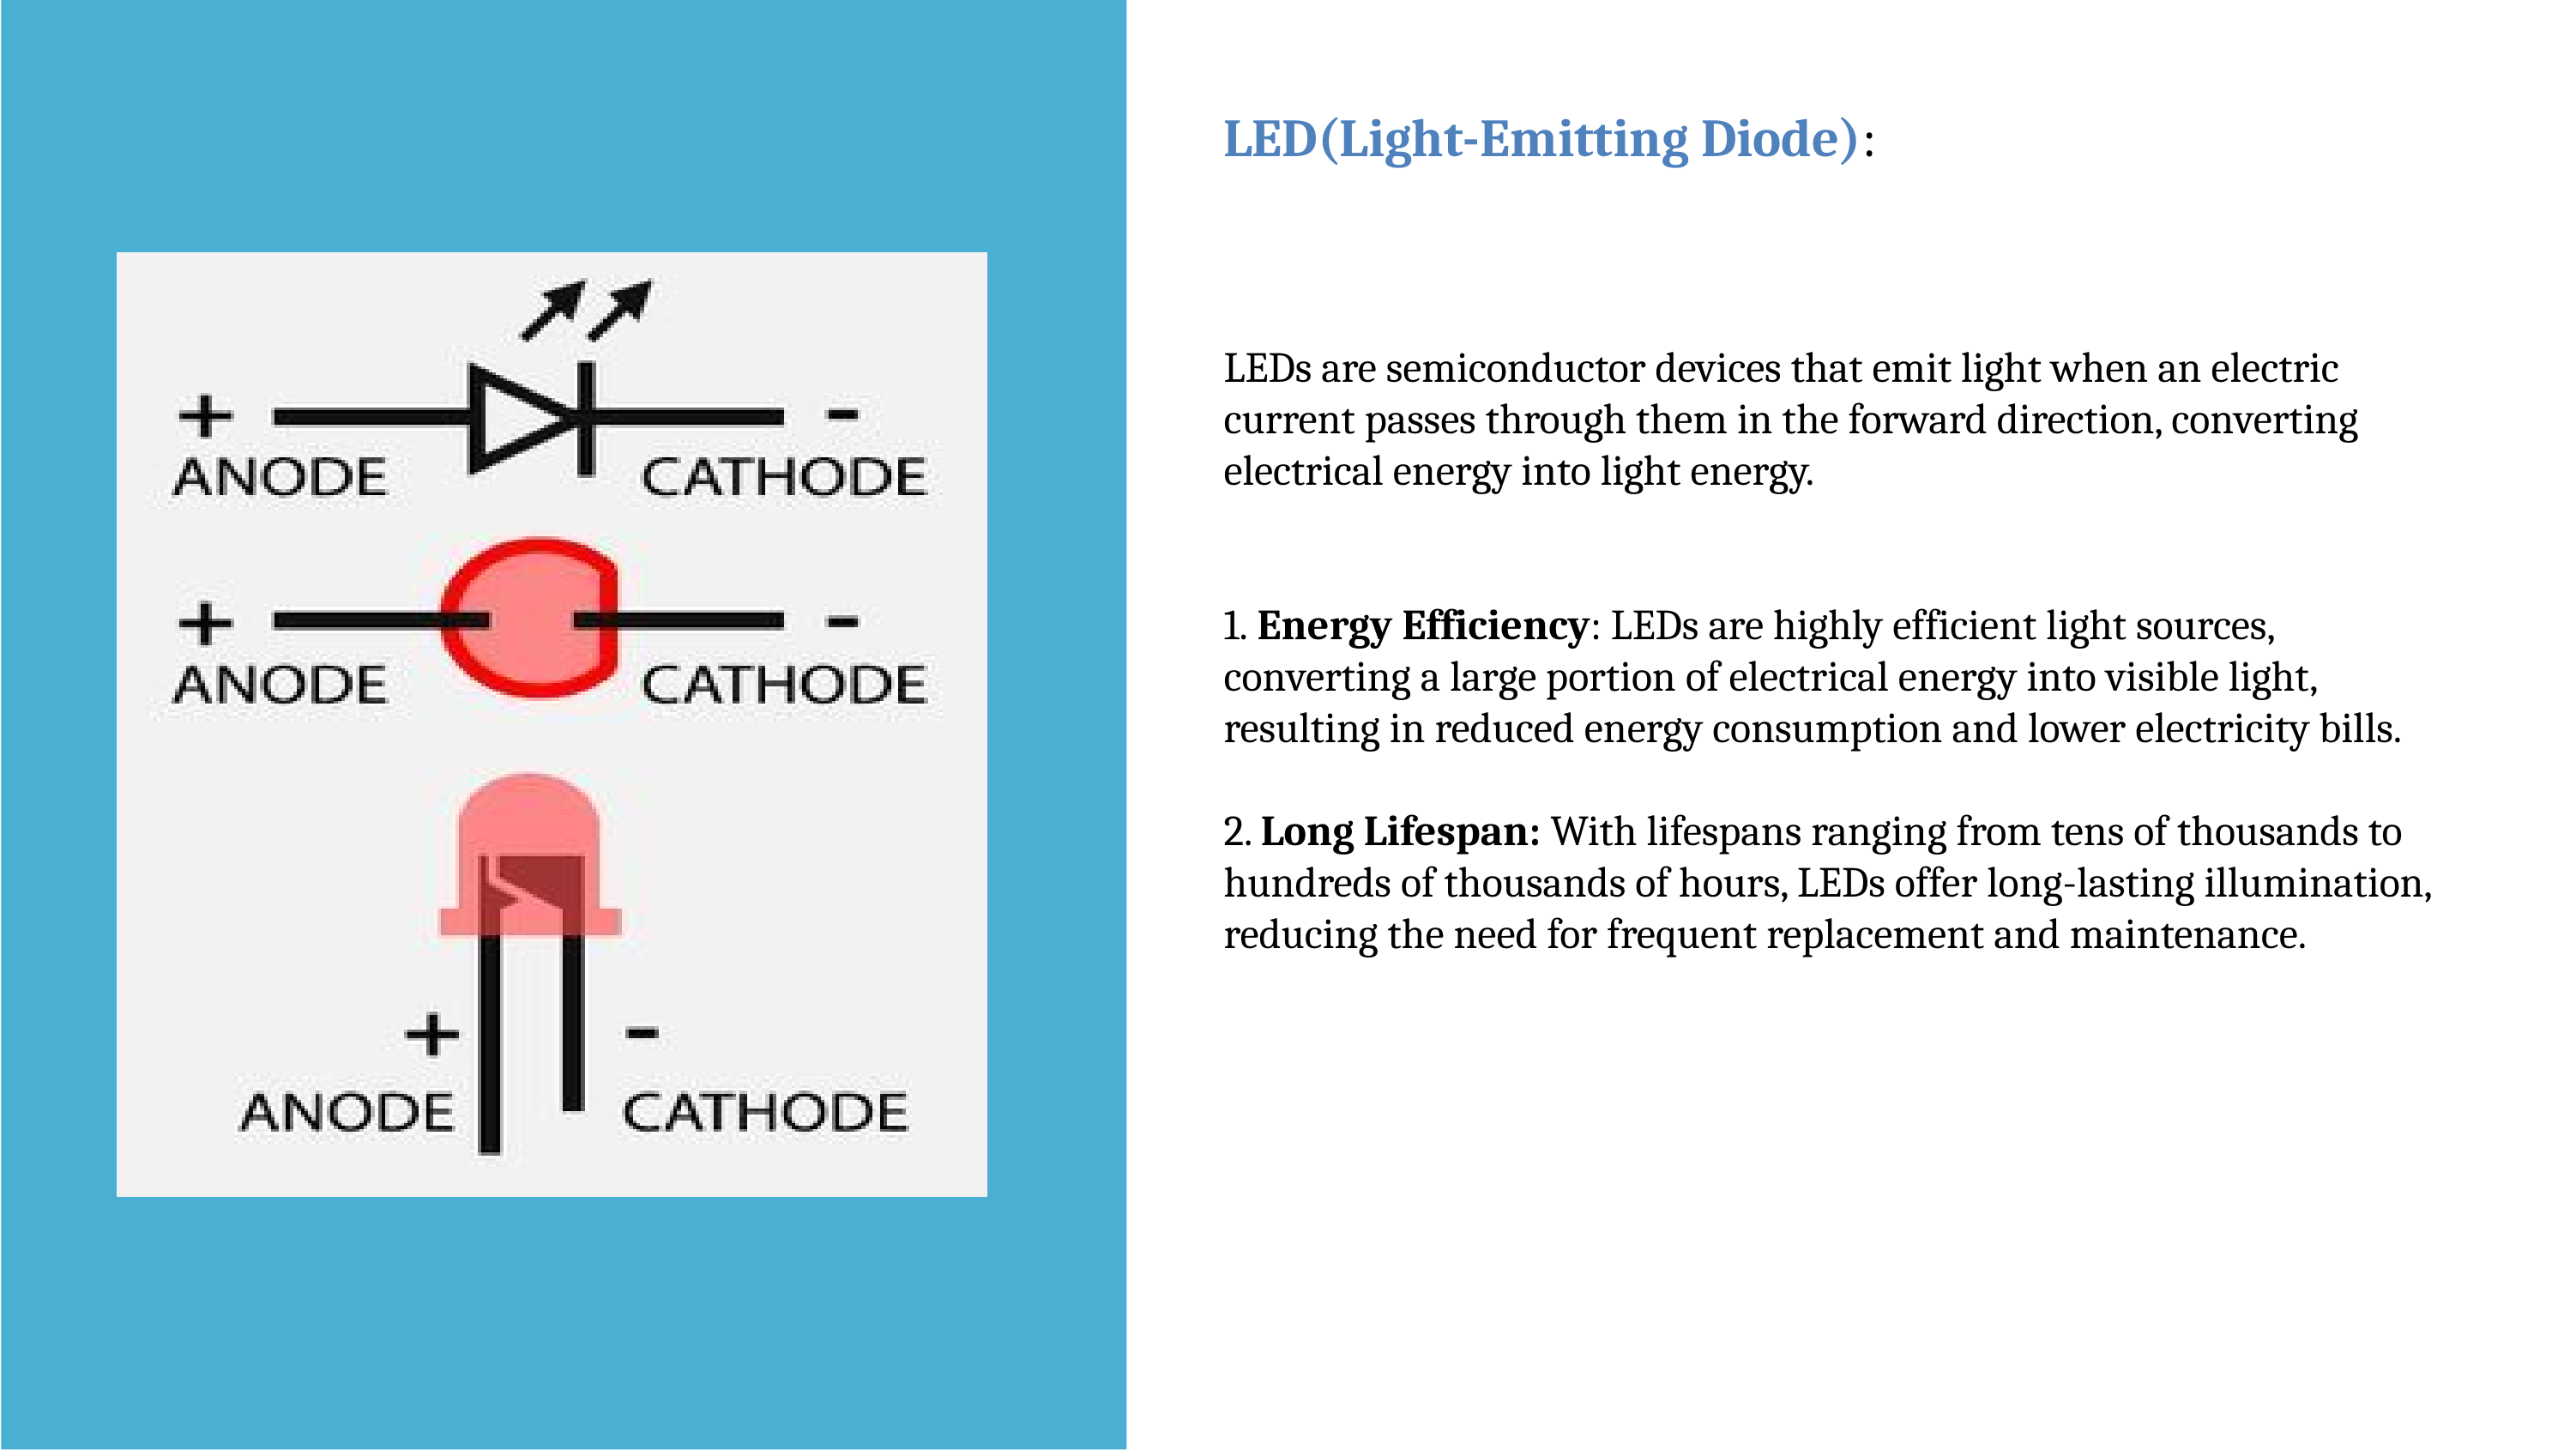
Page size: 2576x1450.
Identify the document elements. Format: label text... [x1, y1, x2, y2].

list LED(Light-Emitting Diode): [1223, 102, 2091, 179]
picture [116, 252, 988, 1198]
text_box [1, 0, 1127, 1450]
title LEDs are semiconductor devices that emit light when an electric current passes through them in the forward direction, converting electrical energy into light energy. 1. Energy Efficiency: LEDs are highly efficient light sources, converting a large portion of electrical energy into visible light, resulting in reduced energy consumption and lower electricity bills. 2. Long Lifespan: With lifespans ranging from tens of thousands to hundreds of thousands of hours, LEDs offer long-lasting illumination, reducing the need for frequent replacement and maintenance. [1223, 339, 2435, 1194]
